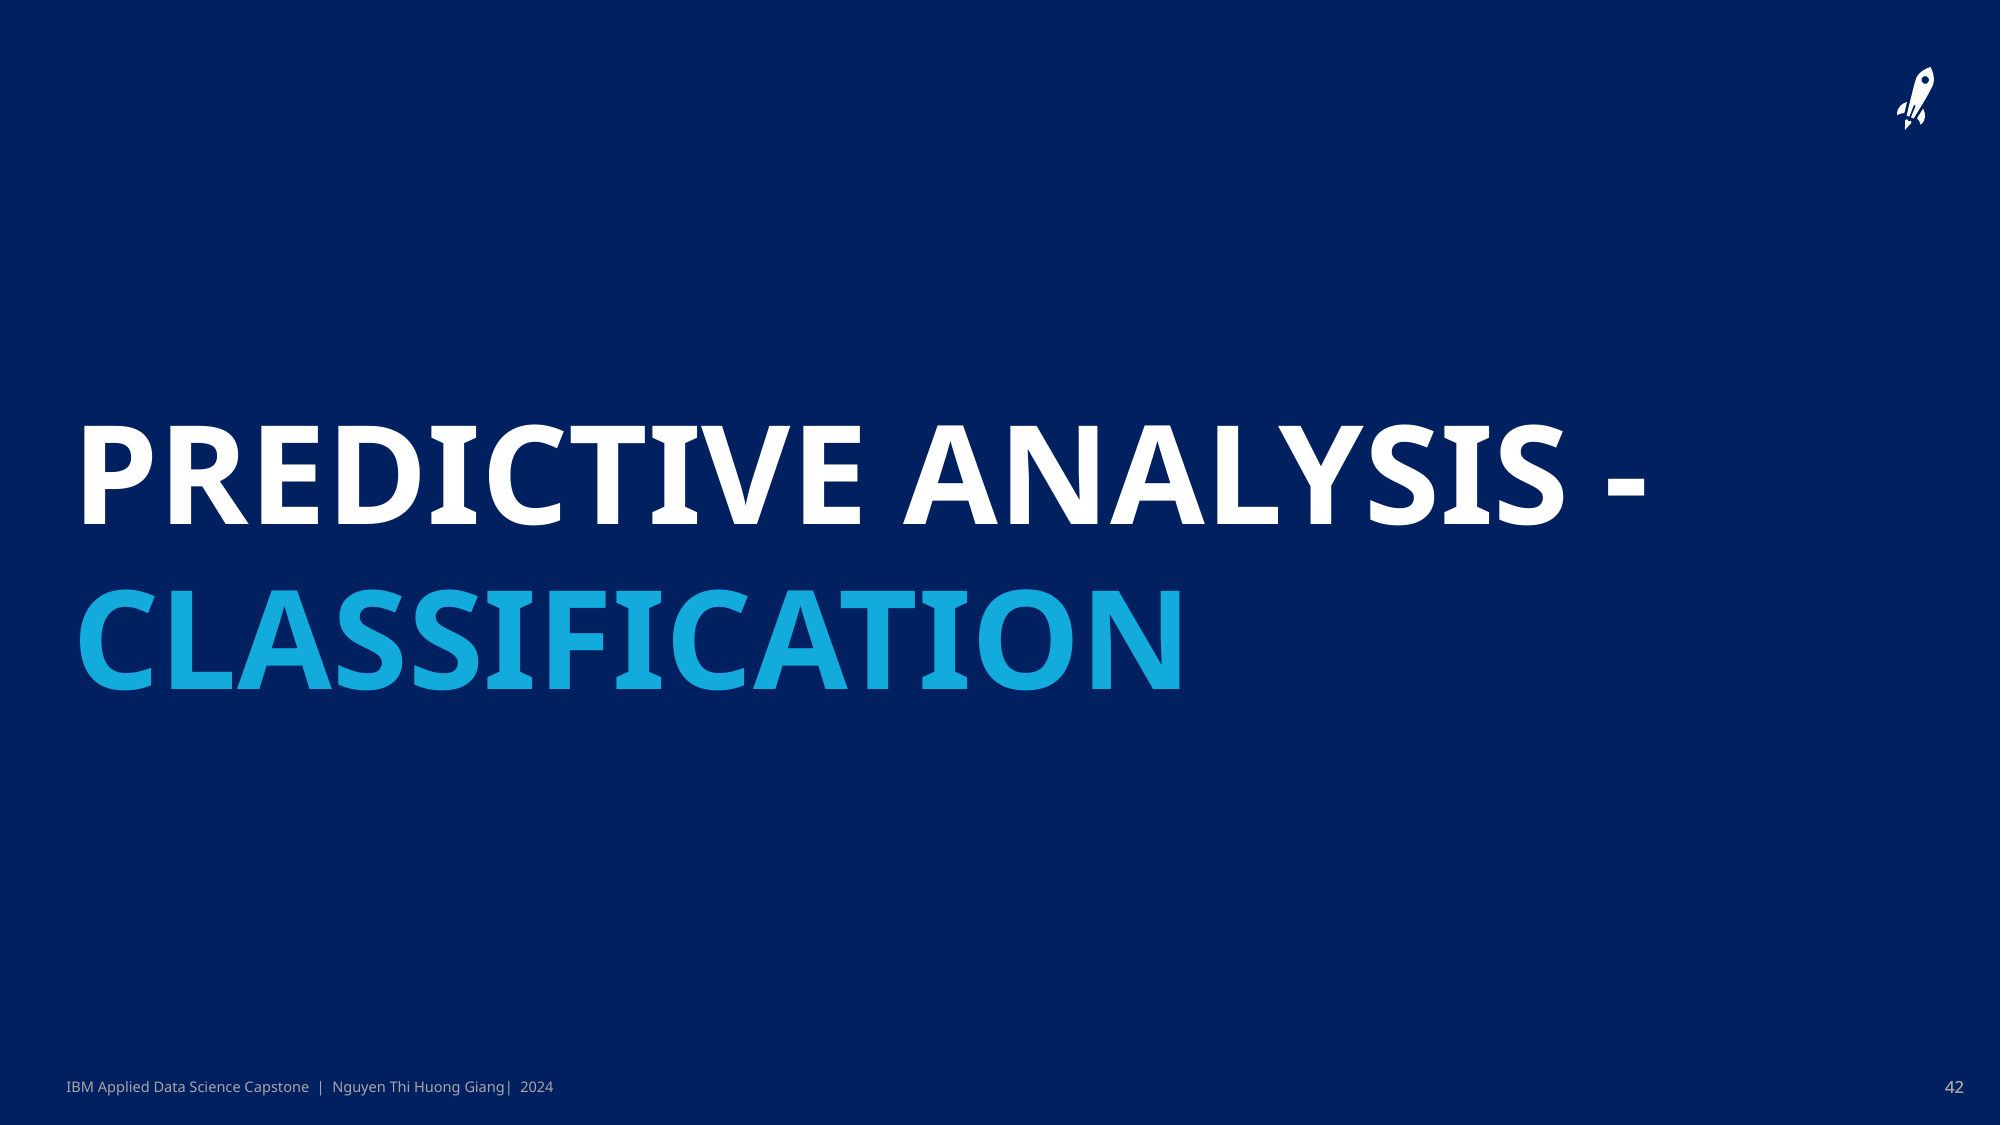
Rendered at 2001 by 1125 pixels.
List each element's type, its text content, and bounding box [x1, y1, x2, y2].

title PREDICTIVE ANALYSIS - CLASSIFICATION [66, 383, 1935, 717]
